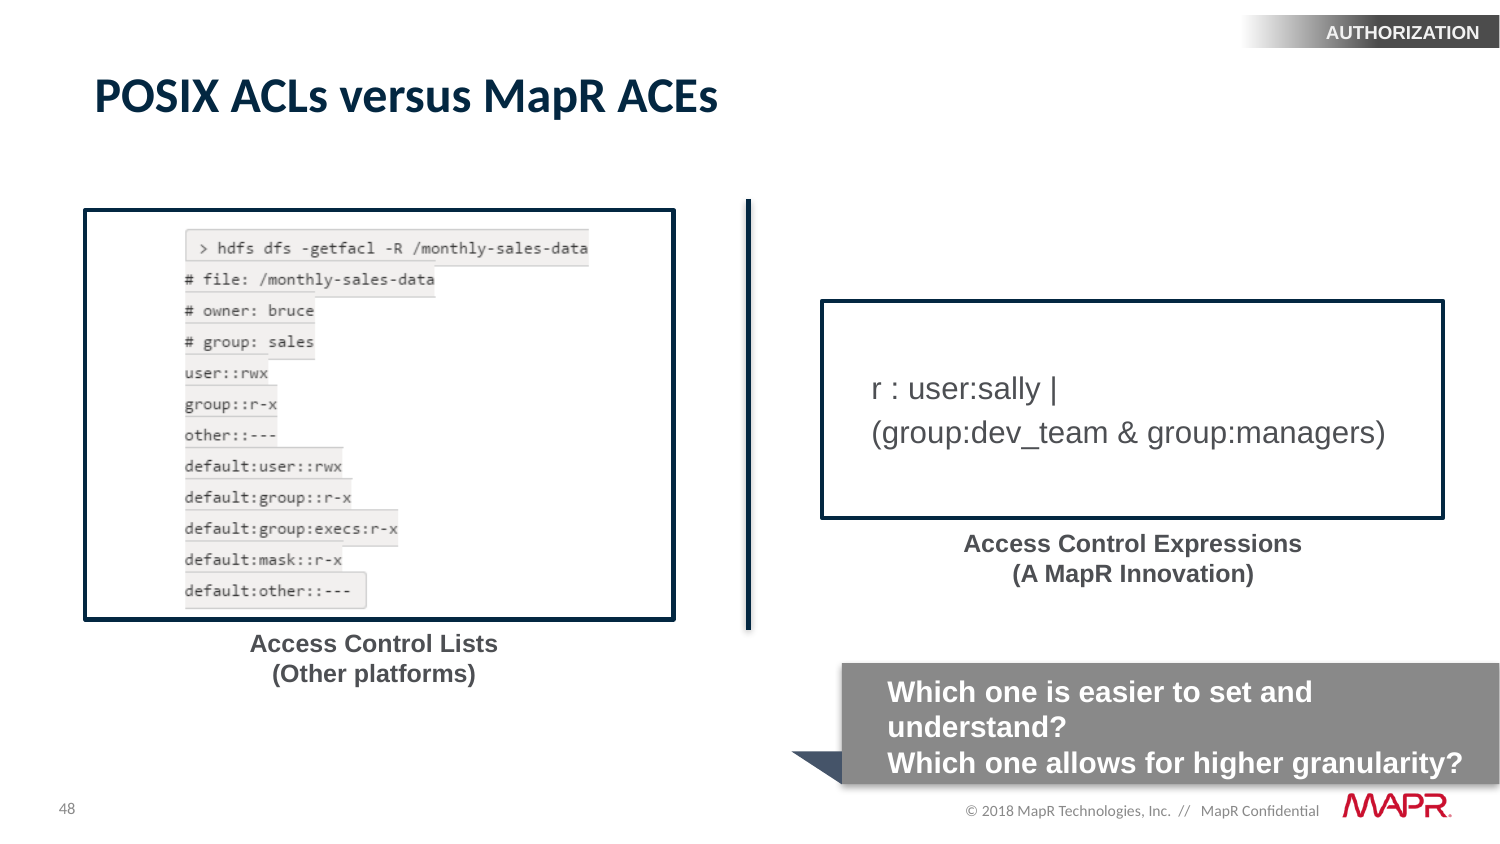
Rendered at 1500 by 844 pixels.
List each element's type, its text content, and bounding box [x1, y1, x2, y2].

picture [1332, 787, 1460, 827]
text_box [1240, 15, 1280, 48]
text_box [791, 751, 842, 785]
text_box [85, 210, 674, 620]
picture [174, 220, 602, 618]
text_box Access Control Lists (Other platforms) [234, 625, 514, 695]
text_box AUTHORIZATION [1280, 12, 1500, 51]
text_box r : user:sally | (group:dev_team & group:managers) [821, 300, 1444, 518]
title POSIX ACLs versus MapR ACEs [79, 61, 1433, 168]
text_box [841, 662, 1500, 785]
text_box Which one is easier to set and understand? Which one allows for higher granularity? [872, 665, 1485, 787]
text_box Access Control Expressions (A MapR Innovation) [948, 519, 1319, 595]
